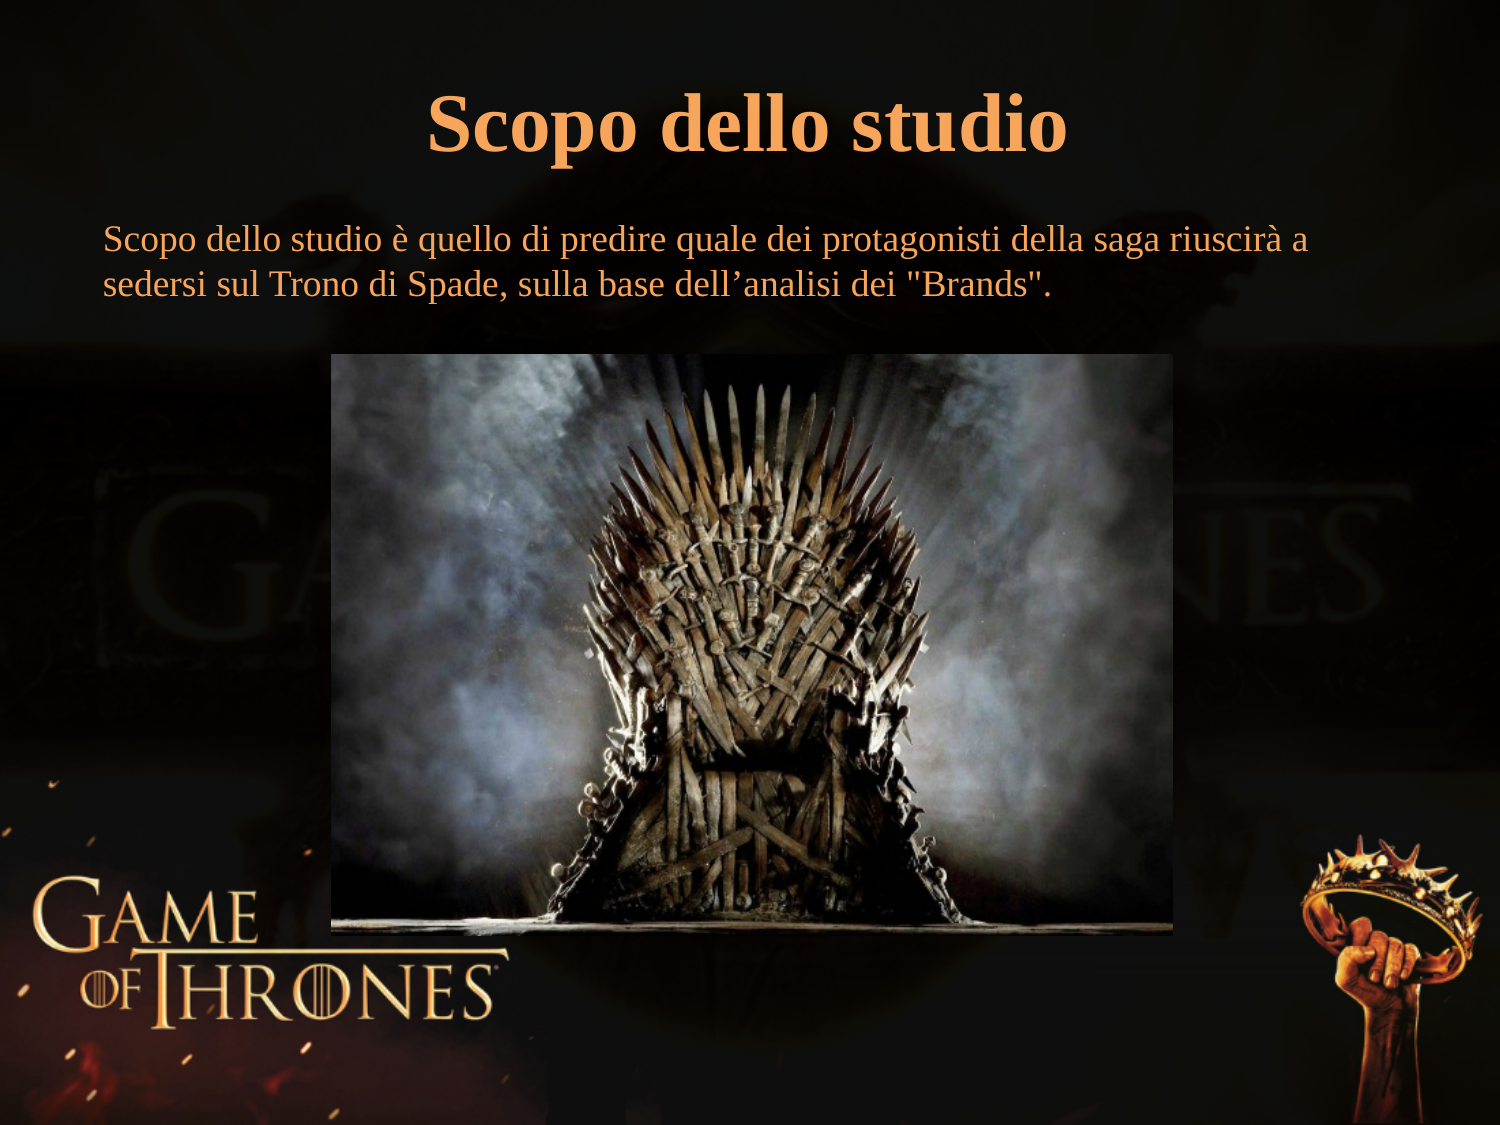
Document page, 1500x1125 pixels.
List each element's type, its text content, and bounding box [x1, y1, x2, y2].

picture [0, 0, 1500, 1125]
text_box Scopo dello studio è quello di predire quale dei protagonisti della saga riuscirà a sedersi sul Trono di Spade, sulla base dell’analisi dei "Brands". [87, 198, 1408, 319]
title Scopo dello studio [49, 37, 1447, 185]
